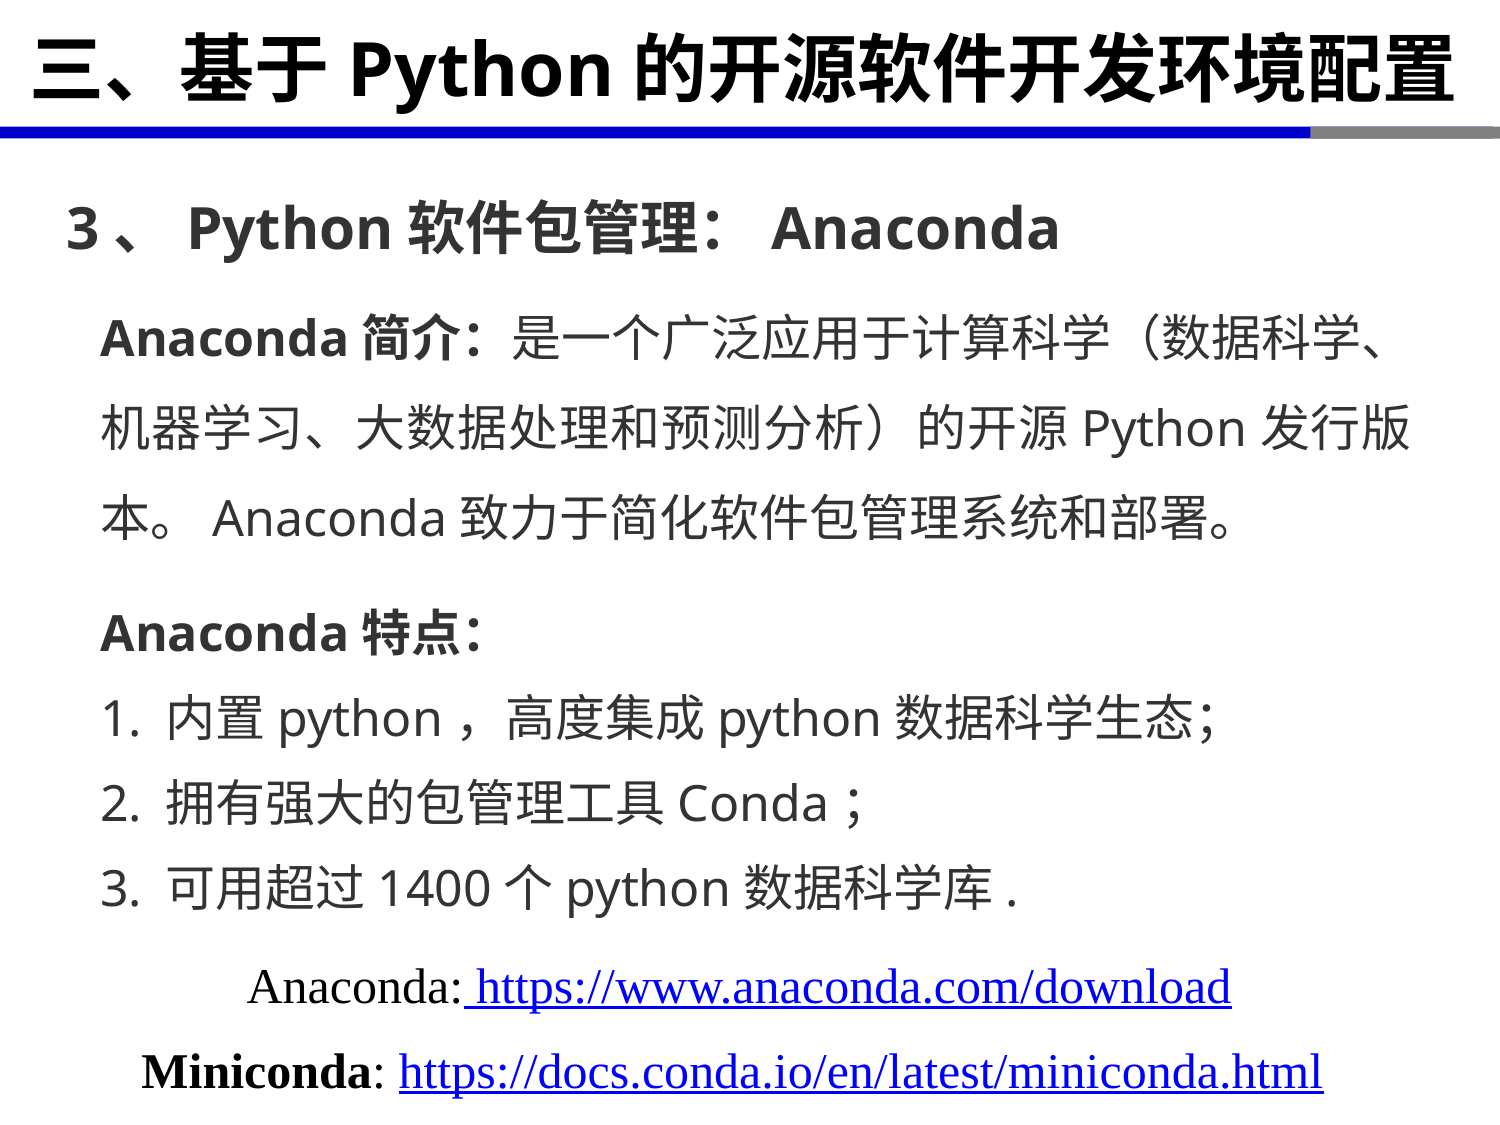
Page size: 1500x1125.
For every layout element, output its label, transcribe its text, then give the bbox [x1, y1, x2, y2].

title 三、基于Python的开源软件开发环境配置 [0, 1, 1479, 132]
text_box Anaconda: https://www.anaconda.com/download Miniconda: https://docs.conda.io/en/latest/miniconda.html [86, 945, 1393, 1106]
text_box Anaconda简介：是一个广泛应用于计算科学（数据科学、机器学习、大数据处理和预测分析）的开源Python发行版本。Anaconda致力于简化软件包管理系统和部署。 Anaconda特点： 内置python，高度集成python数据科学生态； 拥有强大的包管理工具Conda； 可用超过1400个python数据科学库. [86, 268, 1427, 924]
text_box 3、Python软件包管理：Anaconda [52, 149, 1359, 269]
